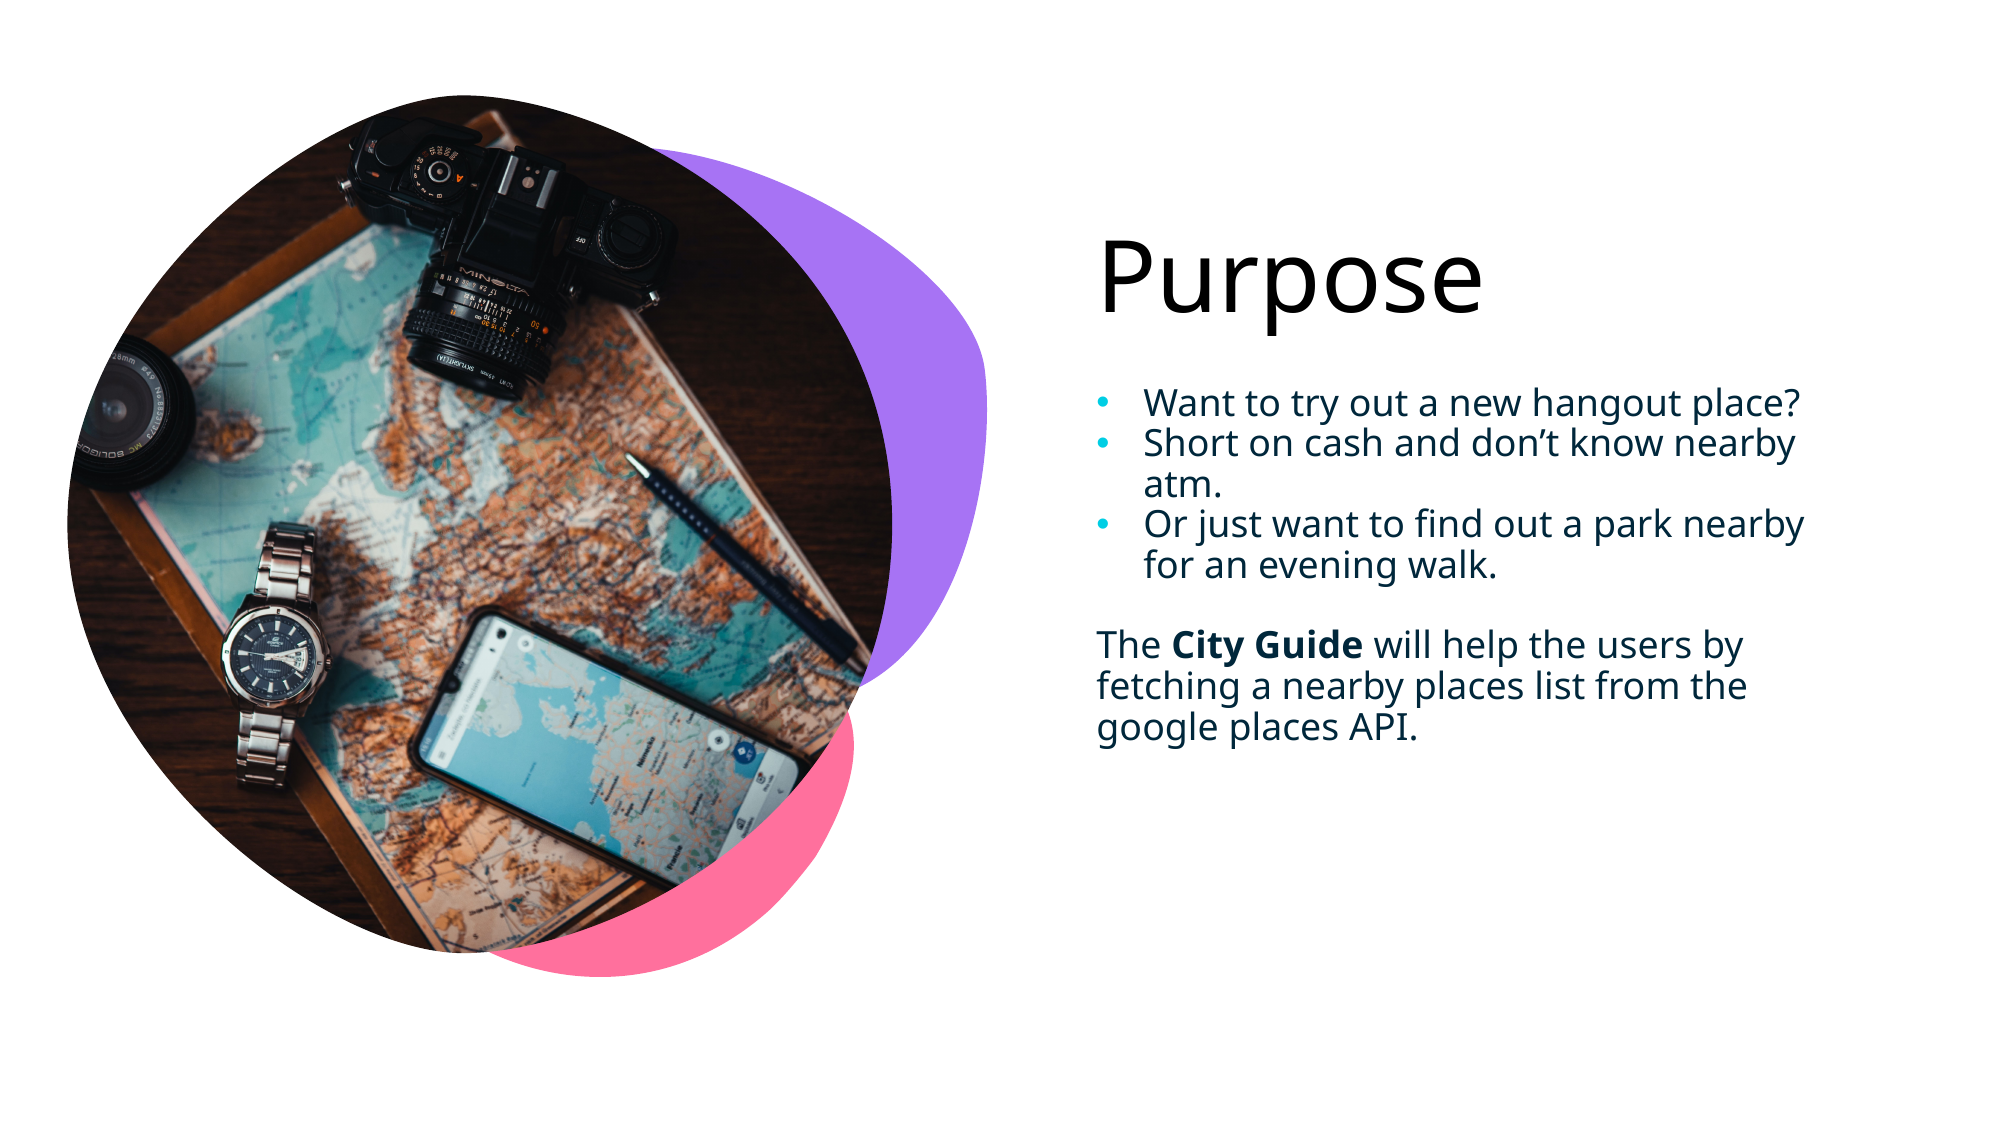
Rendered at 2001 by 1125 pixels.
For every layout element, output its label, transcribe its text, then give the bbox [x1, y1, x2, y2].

picture [67, 95, 893, 954]
list Want to try out a new hangout place? Short on cash and don’t know nearby atm. Or just want to find out a park nearby for an evening walk. The City Guide will help the users by fetching a nearby places list from the google places API. [1081, 376, 1826, 794]
title Purpose [1081, 171, 1826, 376]
